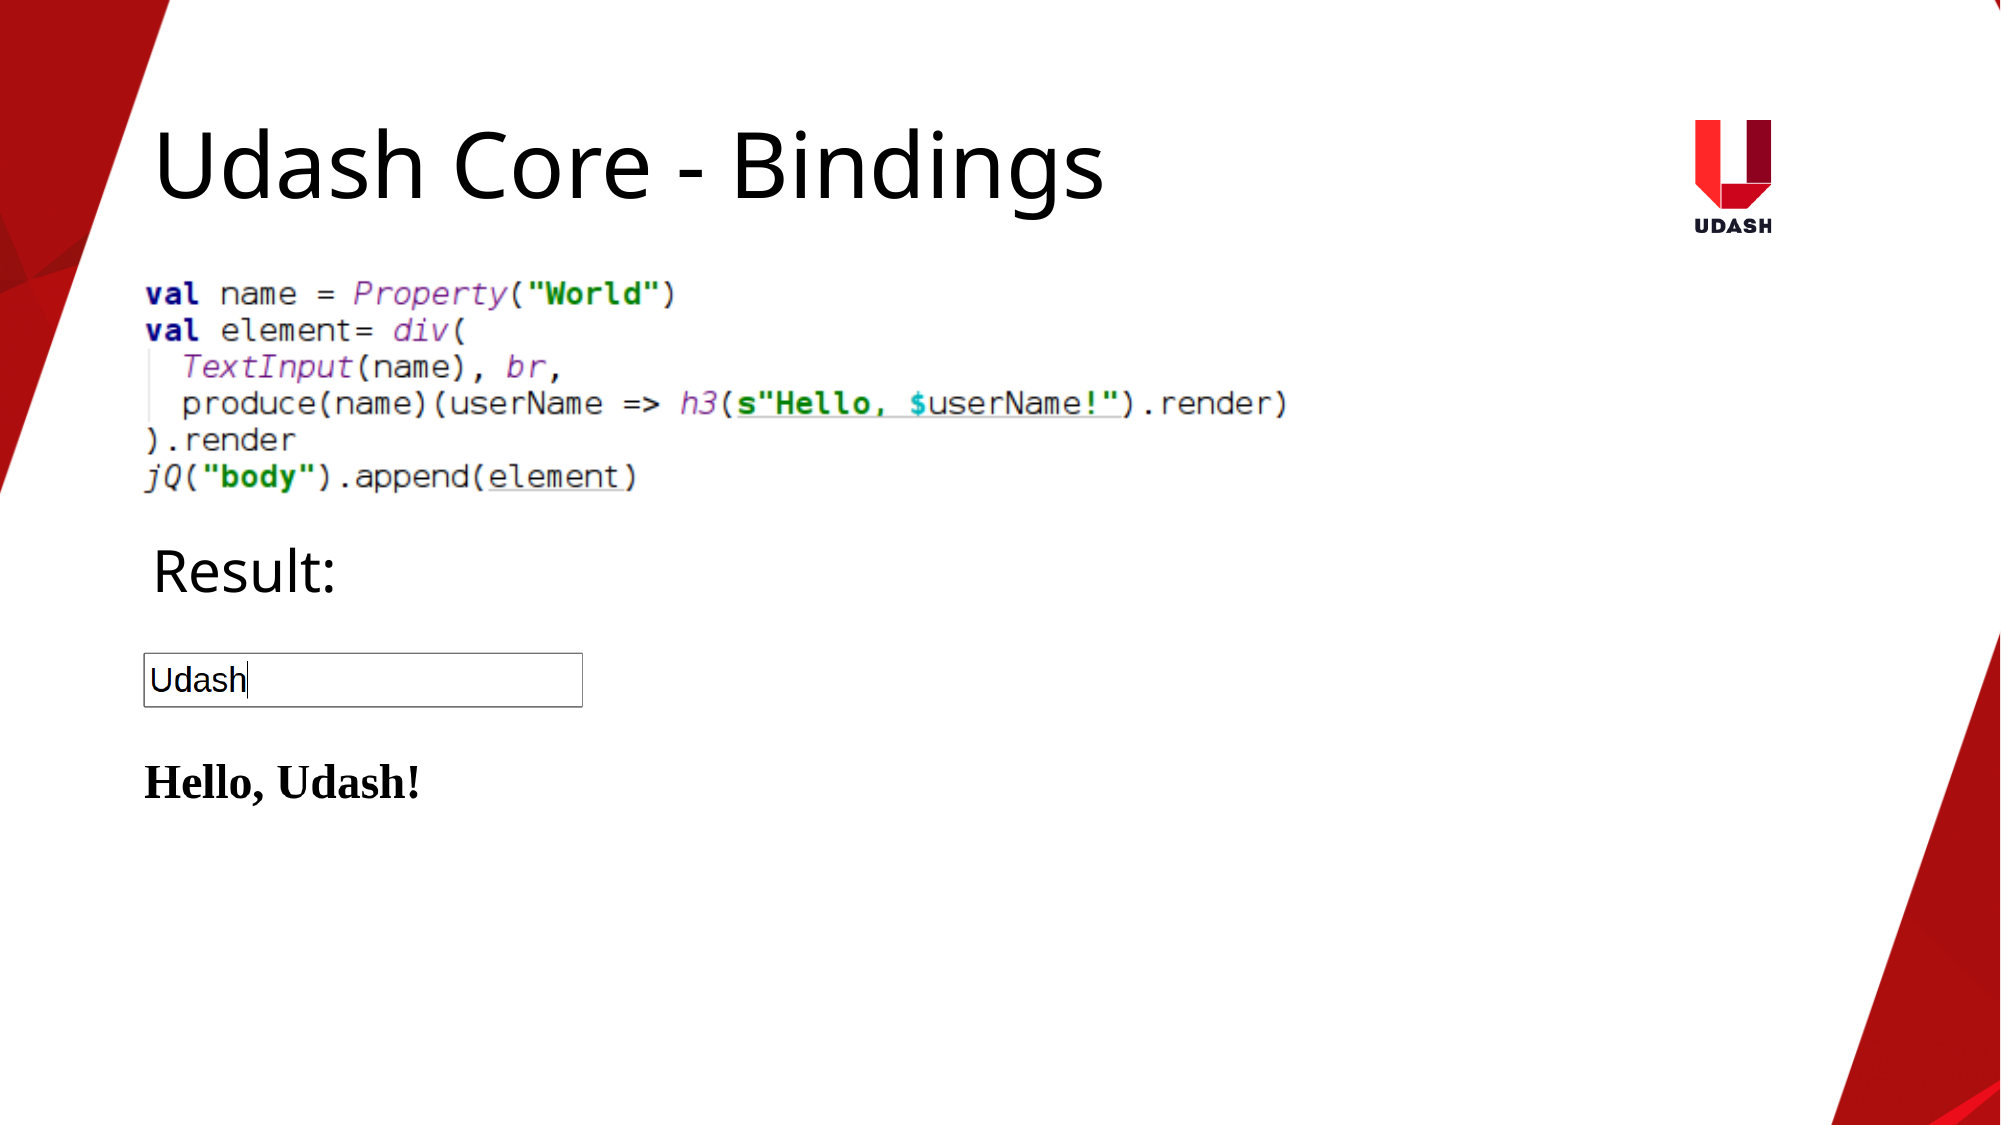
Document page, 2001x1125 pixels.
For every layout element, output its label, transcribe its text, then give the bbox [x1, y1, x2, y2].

text_box Result: [137, 534, 1863, 615]
title Udash Core - Bindings [137, 59, 1863, 278]
picture [0, 0, 2001, 1125]
